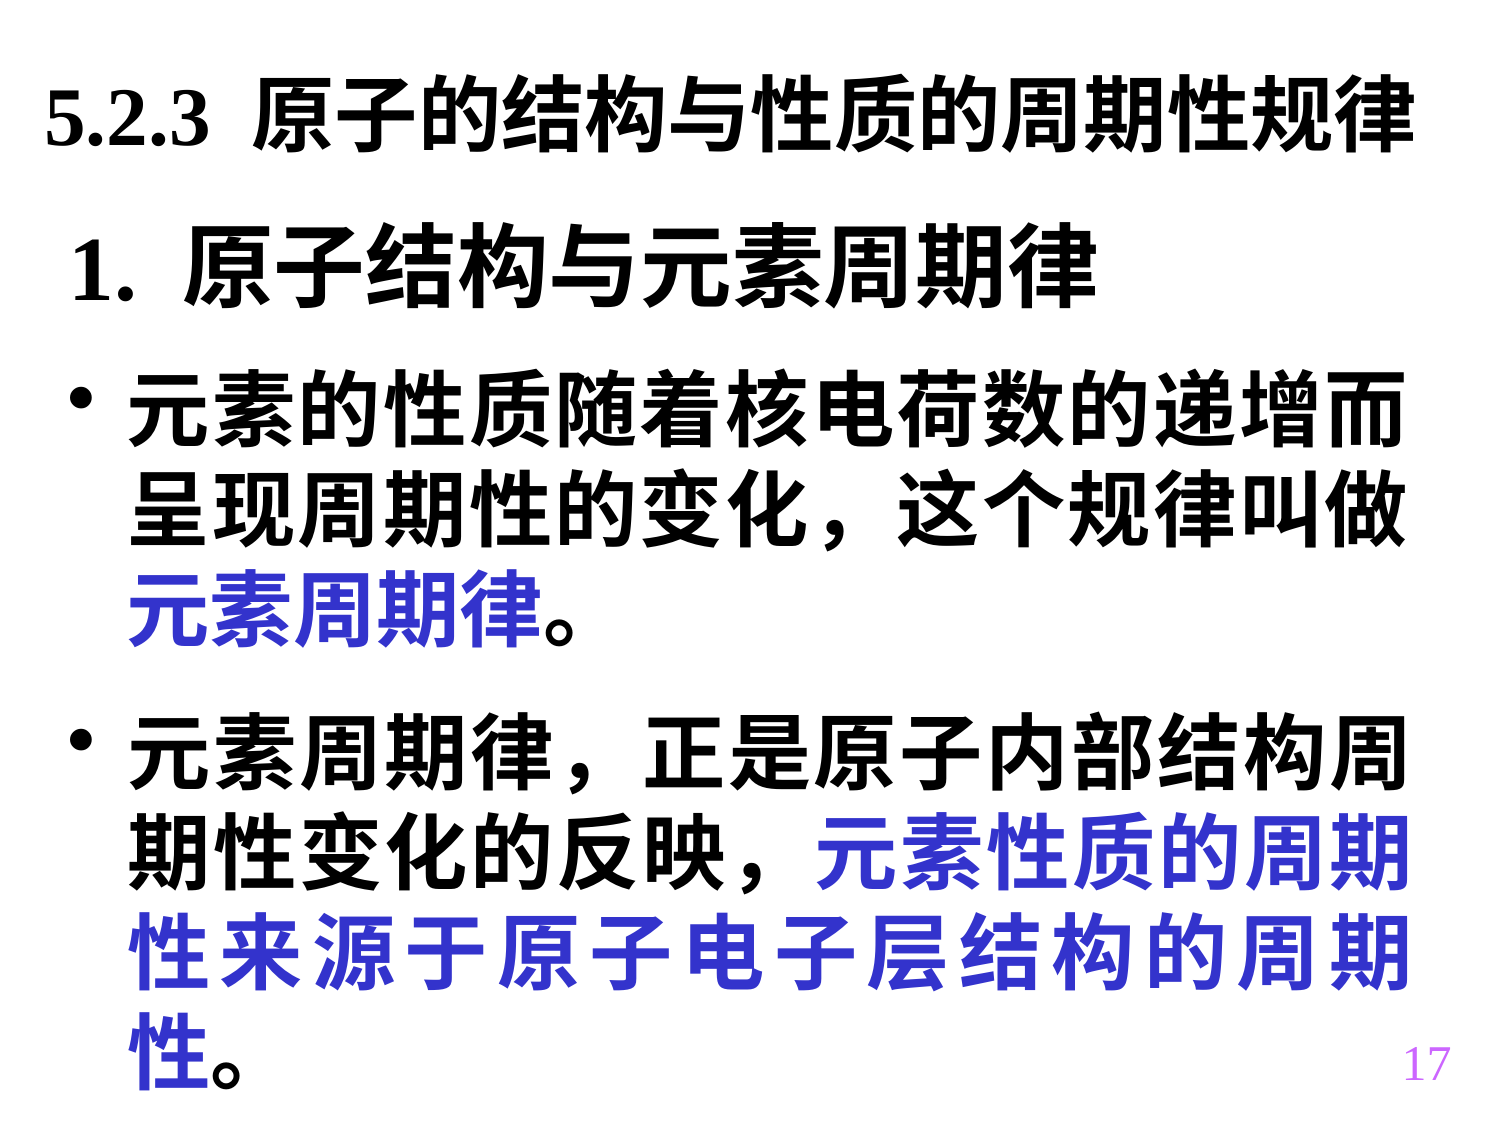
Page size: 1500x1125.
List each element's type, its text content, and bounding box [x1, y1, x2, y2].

title 1. 原子结构与元素周期律 [53, 172, 1329, 350]
text_box 5.2.3 原子的结构与性质的周期性规律 [29, 54, 1436, 170]
text_box 元素周期律，正是原子内部结构周期性变化的反映，元素性质的周期性来源于原子电子层结构的周期性。 [53, 692, 1429, 1083]
text_box 元素的性质随着核电荷数的递增而呈现周期性的变化，这个规律叫做元素周期律。 [53, 350, 1424, 665]
